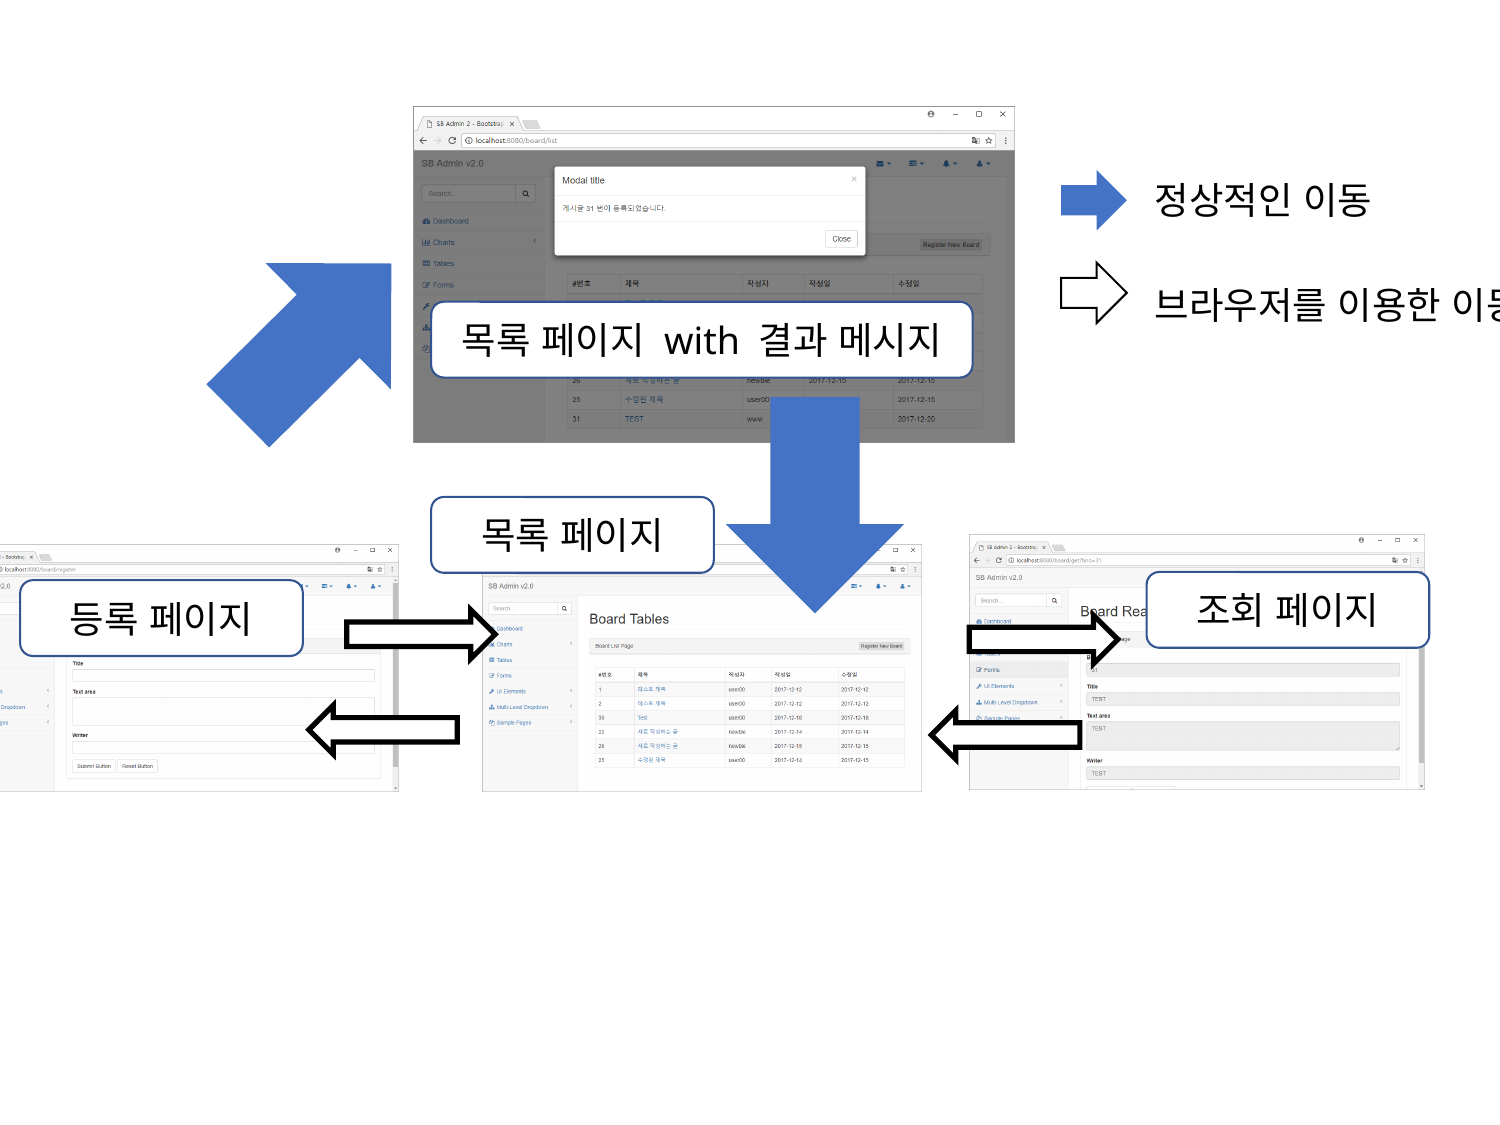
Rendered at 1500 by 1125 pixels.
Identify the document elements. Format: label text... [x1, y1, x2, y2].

text_box [1060, 167, 1129, 233]
text_box [1060, 260, 1129, 326]
picture [413, 106, 1015, 444]
text_box [399, 716, 459, 744]
picture [969, 534, 1425, 790]
text_box [929, 708, 969, 762]
text_box 조회 페이지 [1425, 573, 1431, 646]
picture [482, 544, 922, 792]
text_box [399, 607, 482, 662]
text_box 정상적인 이동 [1139, 169, 1425, 230]
text_box [204, 261, 393, 449]
text_box 목록 페이지 [430, 495, 715, 574]
text_box [723, 444, 907, 544]
picture [0, 544, 399, 792]
text_box 브라우저를 이용한 이동 [1139, 274, 1500, 335]
